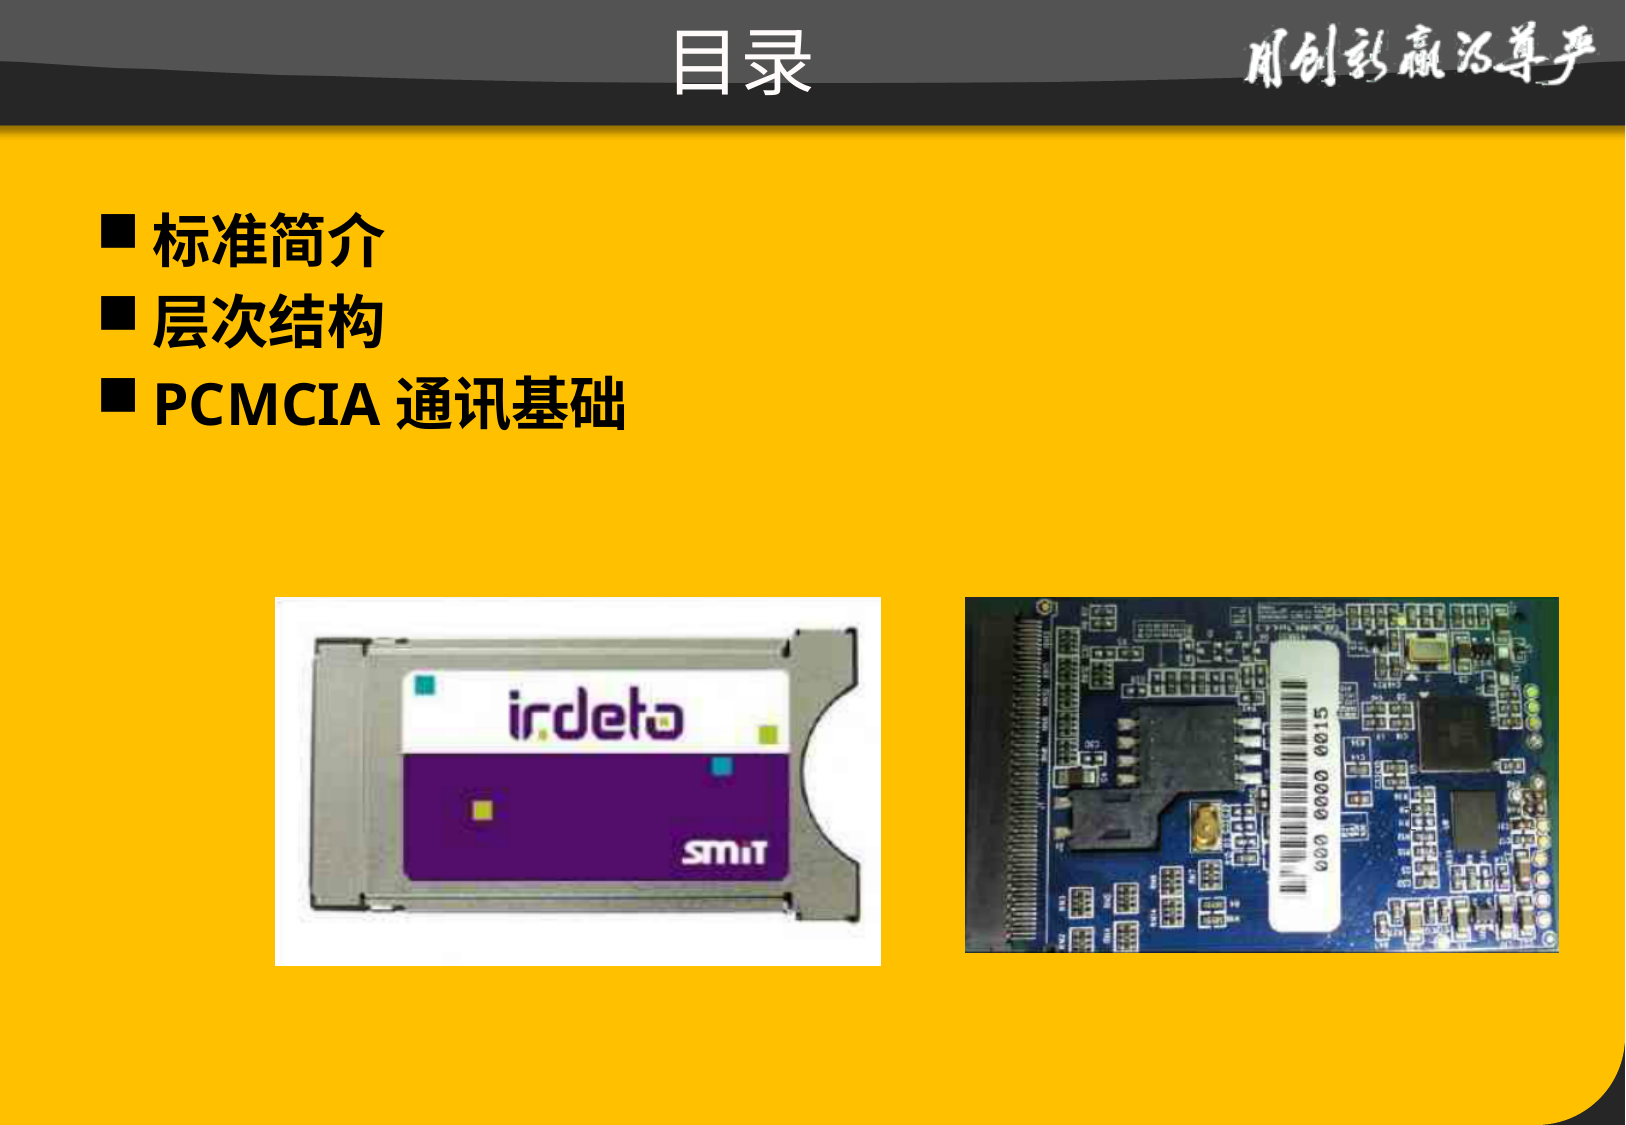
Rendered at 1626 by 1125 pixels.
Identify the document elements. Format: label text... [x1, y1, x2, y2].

title 目录 [9, 0, 1472, 135]
picture [0, 0, 9, 83]
picture [274, 597, 882, 966]
picture [1472, 0, 1625, 98]
list 标准简介 层次结构 PCMCIA通讯基础 [81, 196, 1544, 1005]
picture [965, 597, 1559, 953]
